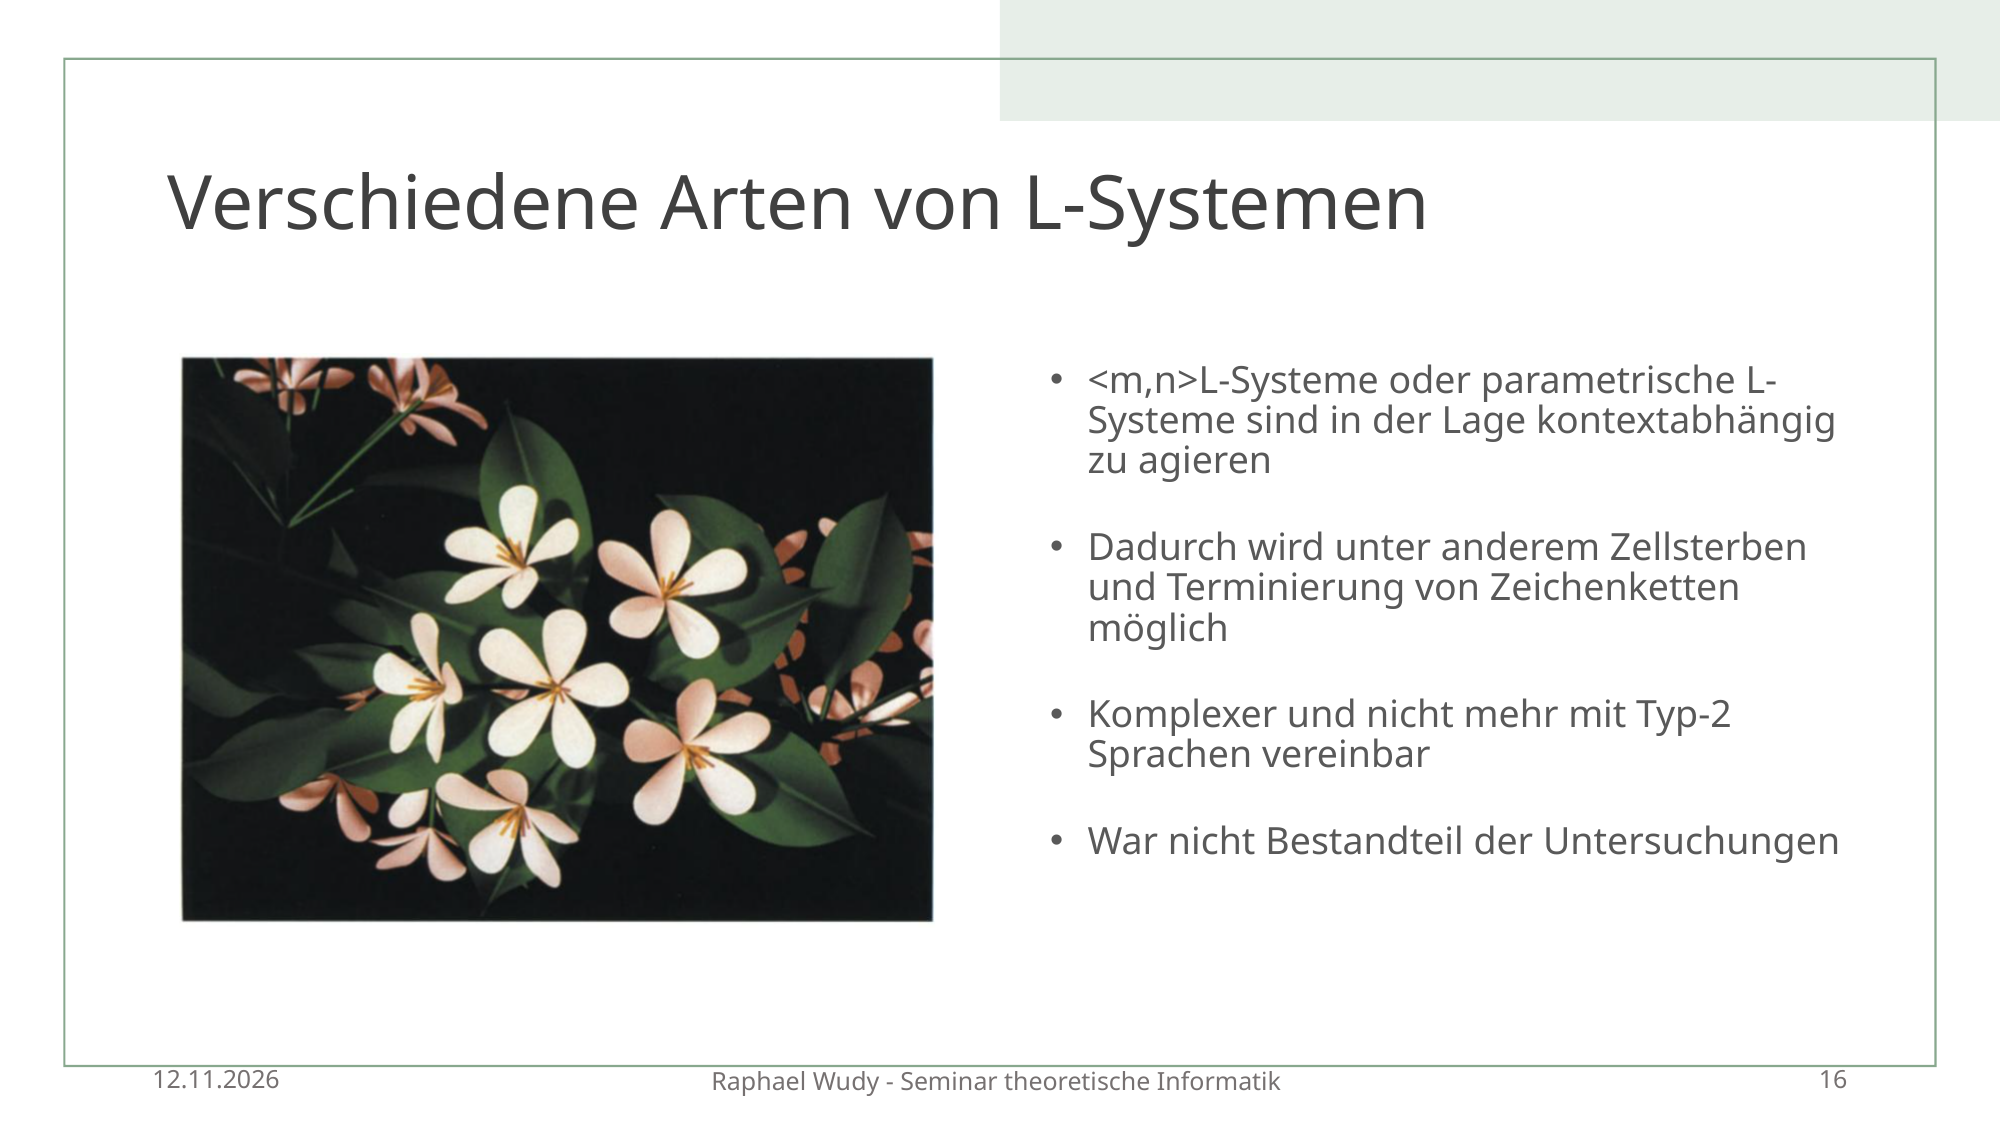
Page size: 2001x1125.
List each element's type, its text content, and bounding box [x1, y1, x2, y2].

list <m,n>L-Systeme oder parametrische L-Systeme sind in der Lage kontextabhängig zu agieren Dadurch wird unter anderem Zellsterben und Terminierung von Zeichenketten möglich Komplexer und nicht mehr mit Typ-2 Sprachen vereinbar War nicht Bestandteil der Untersuchungen [1035, 353, 1878, 928]
title Verschiedene Arten von L-Systemen [152, 79, 1878, 331]
picture [179, 353, 939, 928]
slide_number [137, 1050, 588, 1111]
